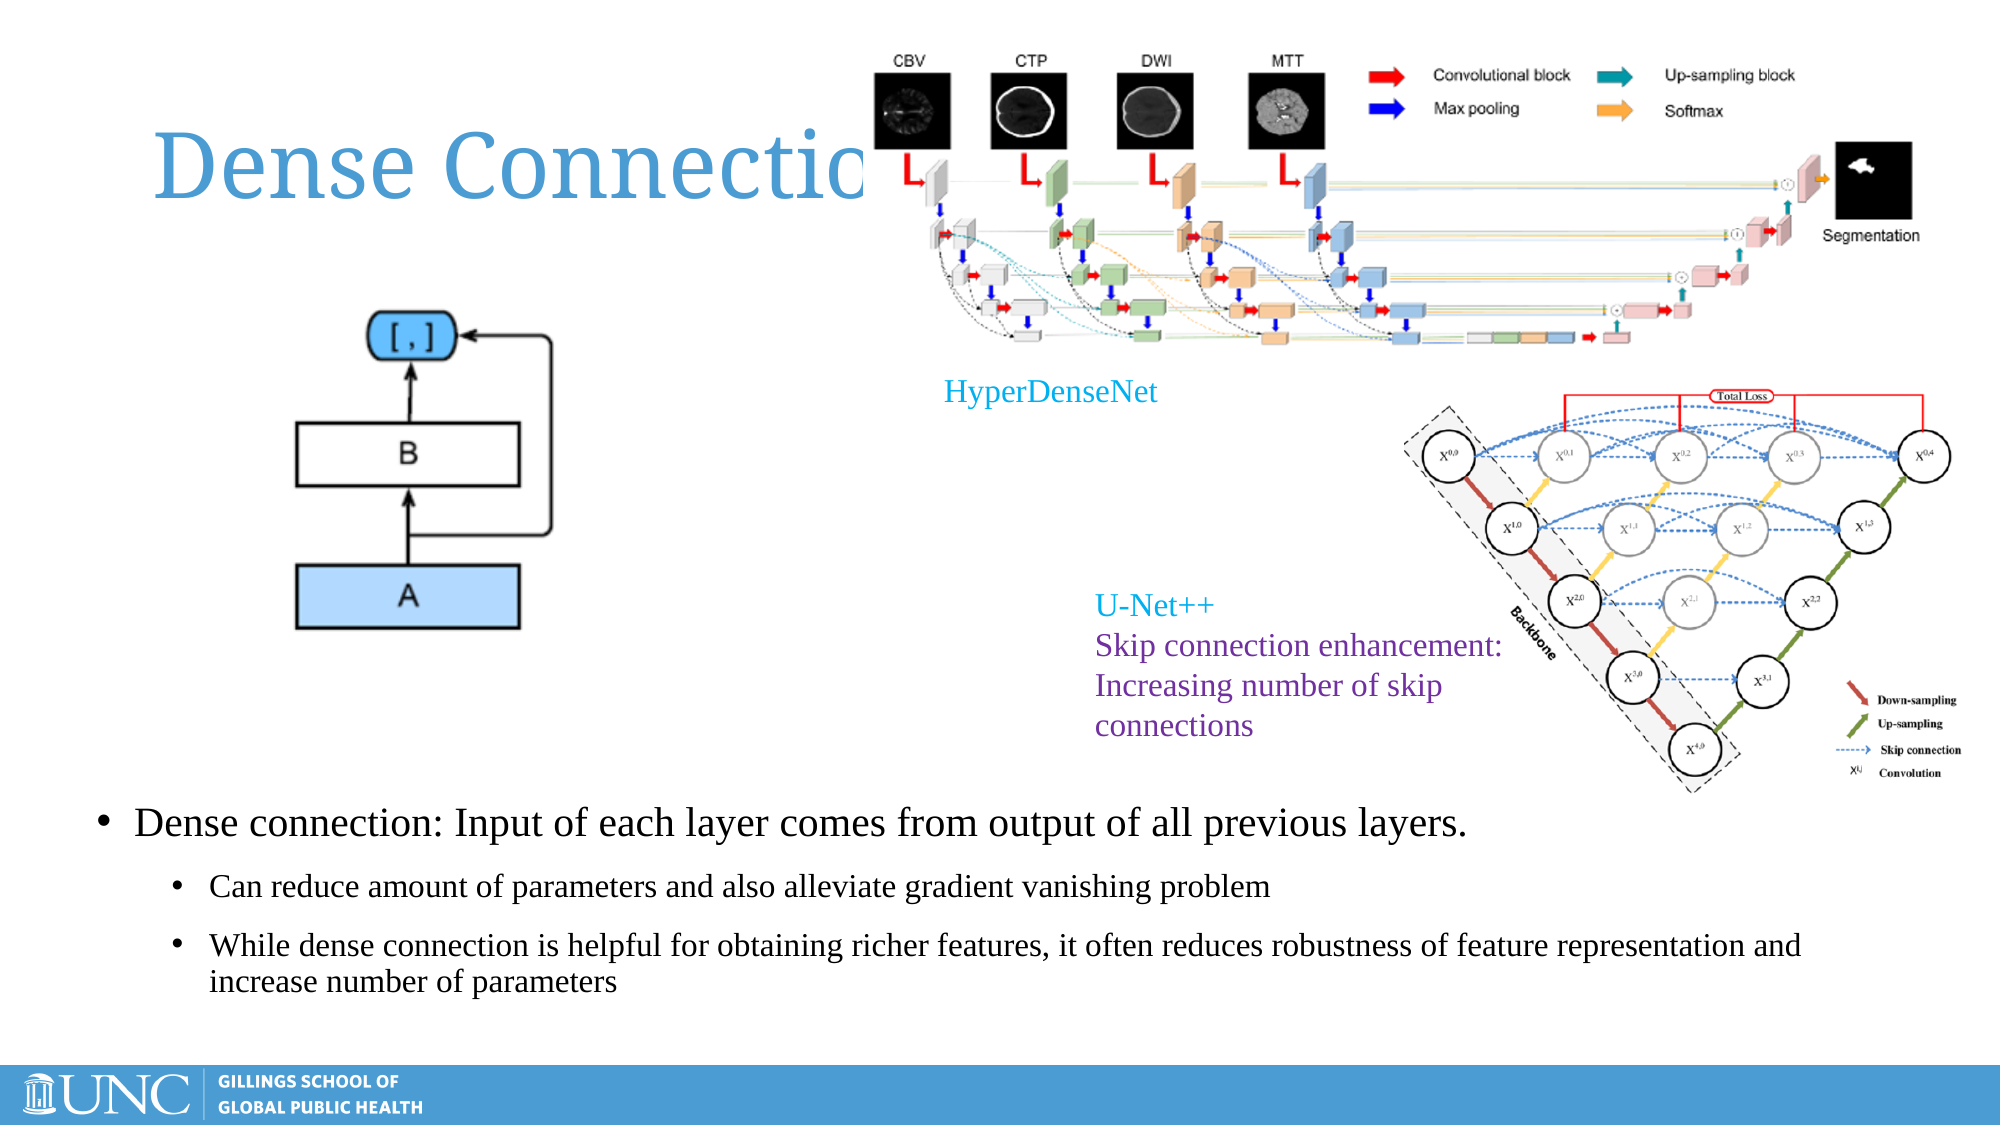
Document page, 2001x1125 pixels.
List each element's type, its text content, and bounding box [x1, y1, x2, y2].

picture [863, 39, 1969, 797]
text_box U-Net++ Skip connection enhancement: Increasing number of skip connections [1079, 575, 1404, 751]
picture [269, 295, 590, 641]
title Dense Connection [137, 59, 863, 278]
text_box HyperDenseNet [929, 371, 1373, 417]
picture [23, 1068, 81, 1120]
list Dense connection: Input of each layer comes from output of all previous layers. Can reduce amount of parameters and also alleviate gradient vanishing problem While dense connection is helpful for obtaining richer features, it often reduces robustness of feature representation and increase number of parameters [81, 793, 1890, 1125]
